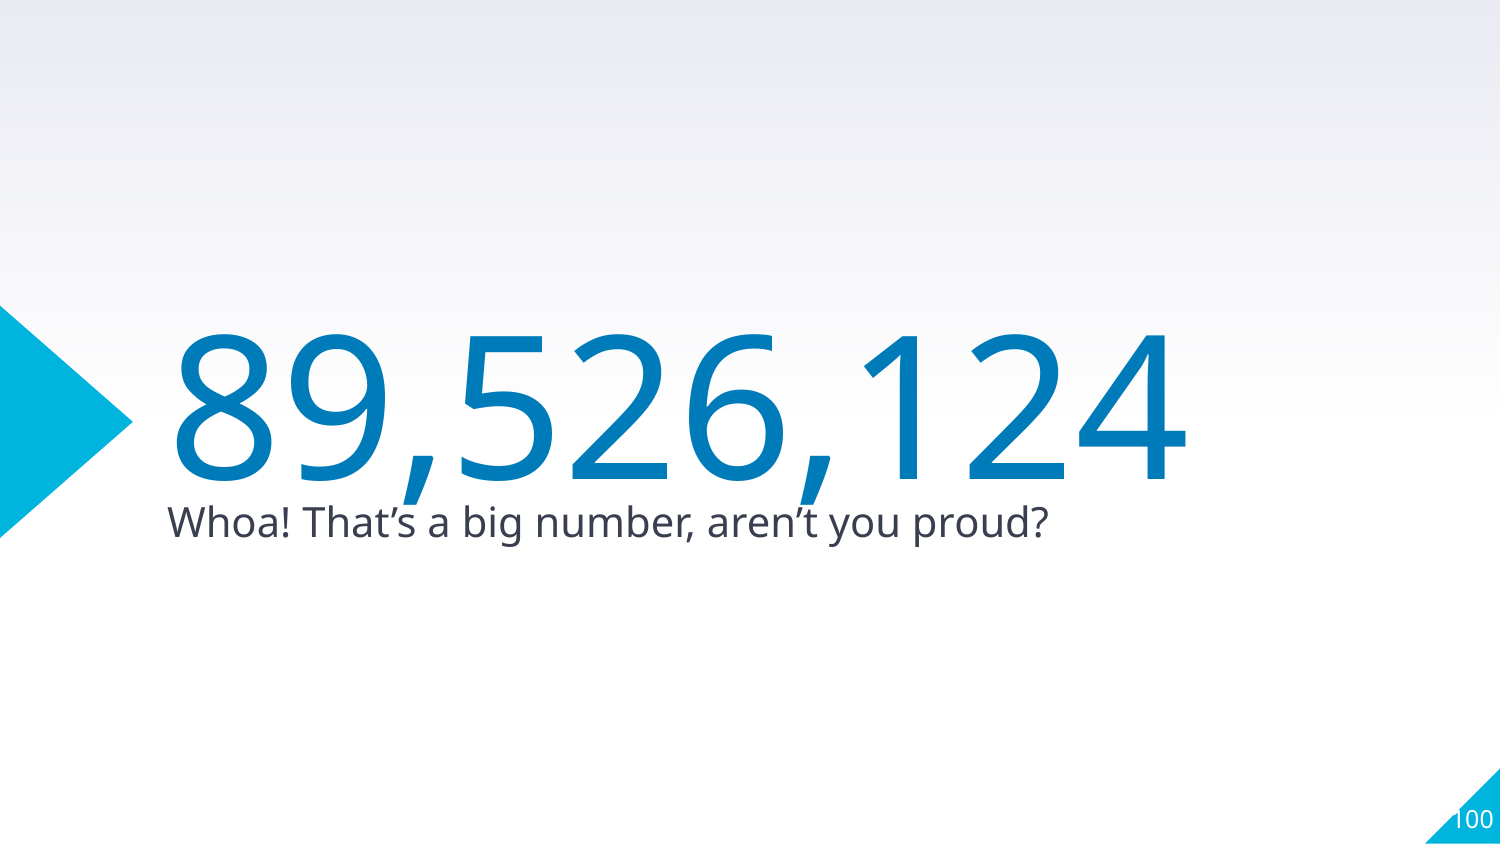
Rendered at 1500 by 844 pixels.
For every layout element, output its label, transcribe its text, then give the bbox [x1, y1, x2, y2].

title 89,526,124 [167, 305, 1388, 490]
slide_number 100 [1418, 760, 1494, 838]
text_box [0, 305, 133, 538]
subtitle Whoa! That’s a big number, aren’t you proud? [167, 490, 1388, 620]
